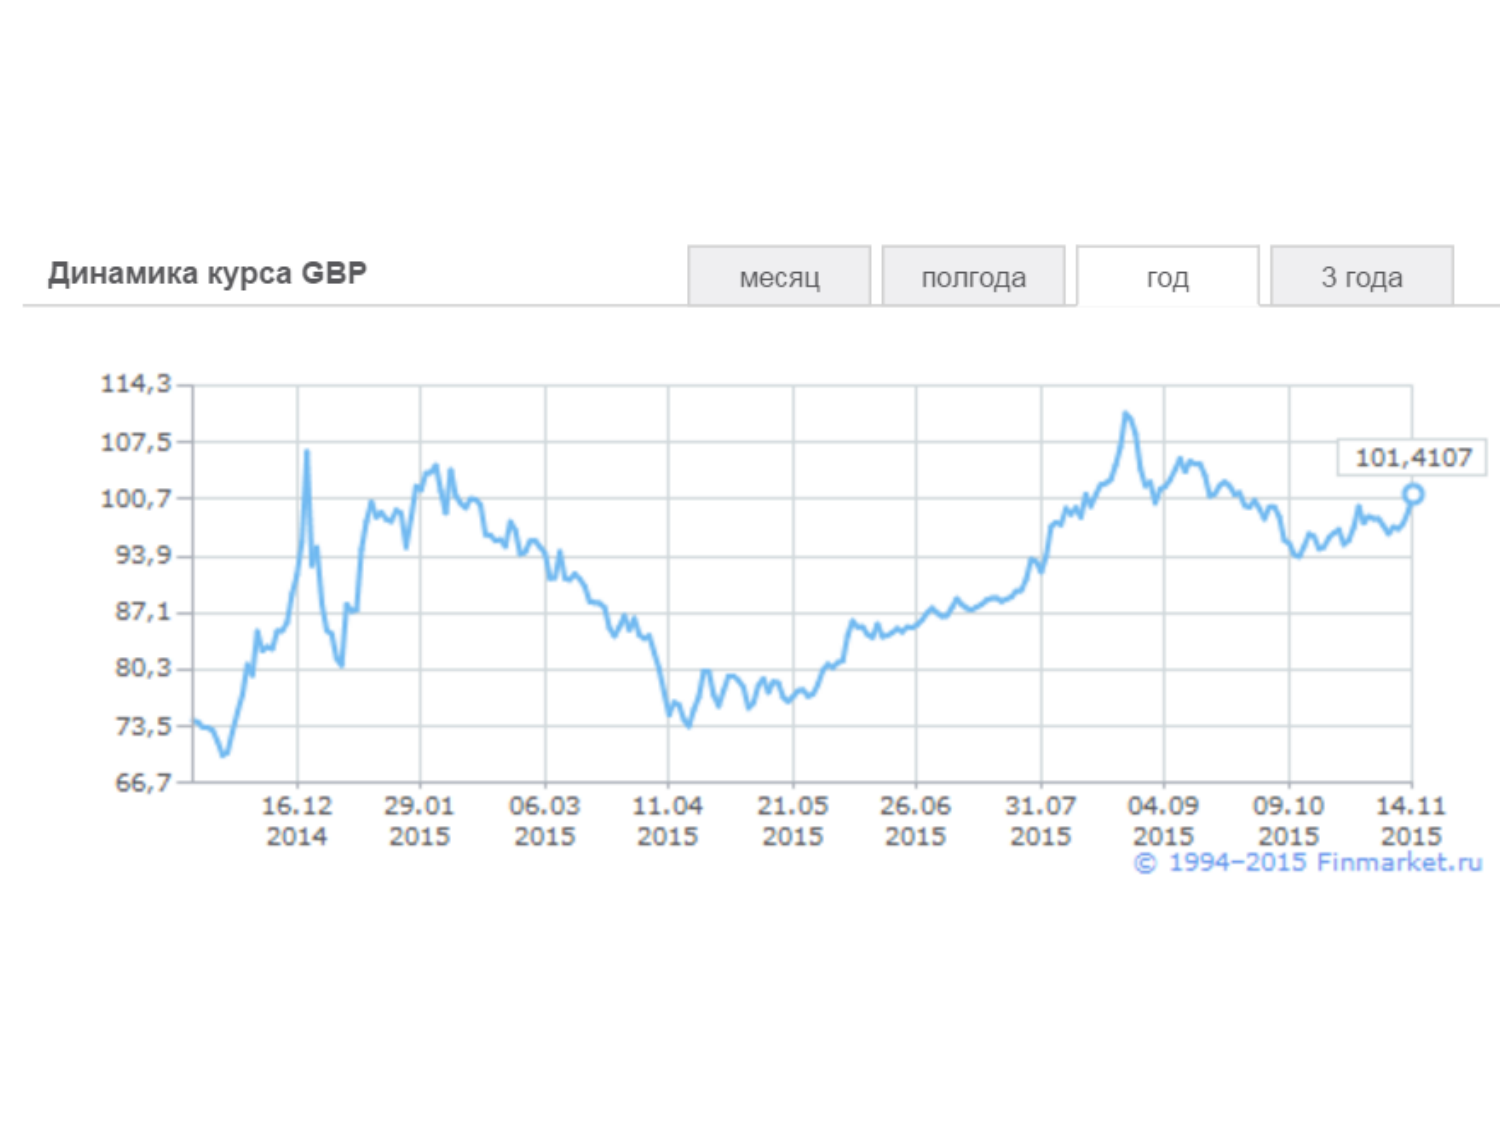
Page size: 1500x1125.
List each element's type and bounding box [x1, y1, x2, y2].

picture [0, 243, 1500, 878]
